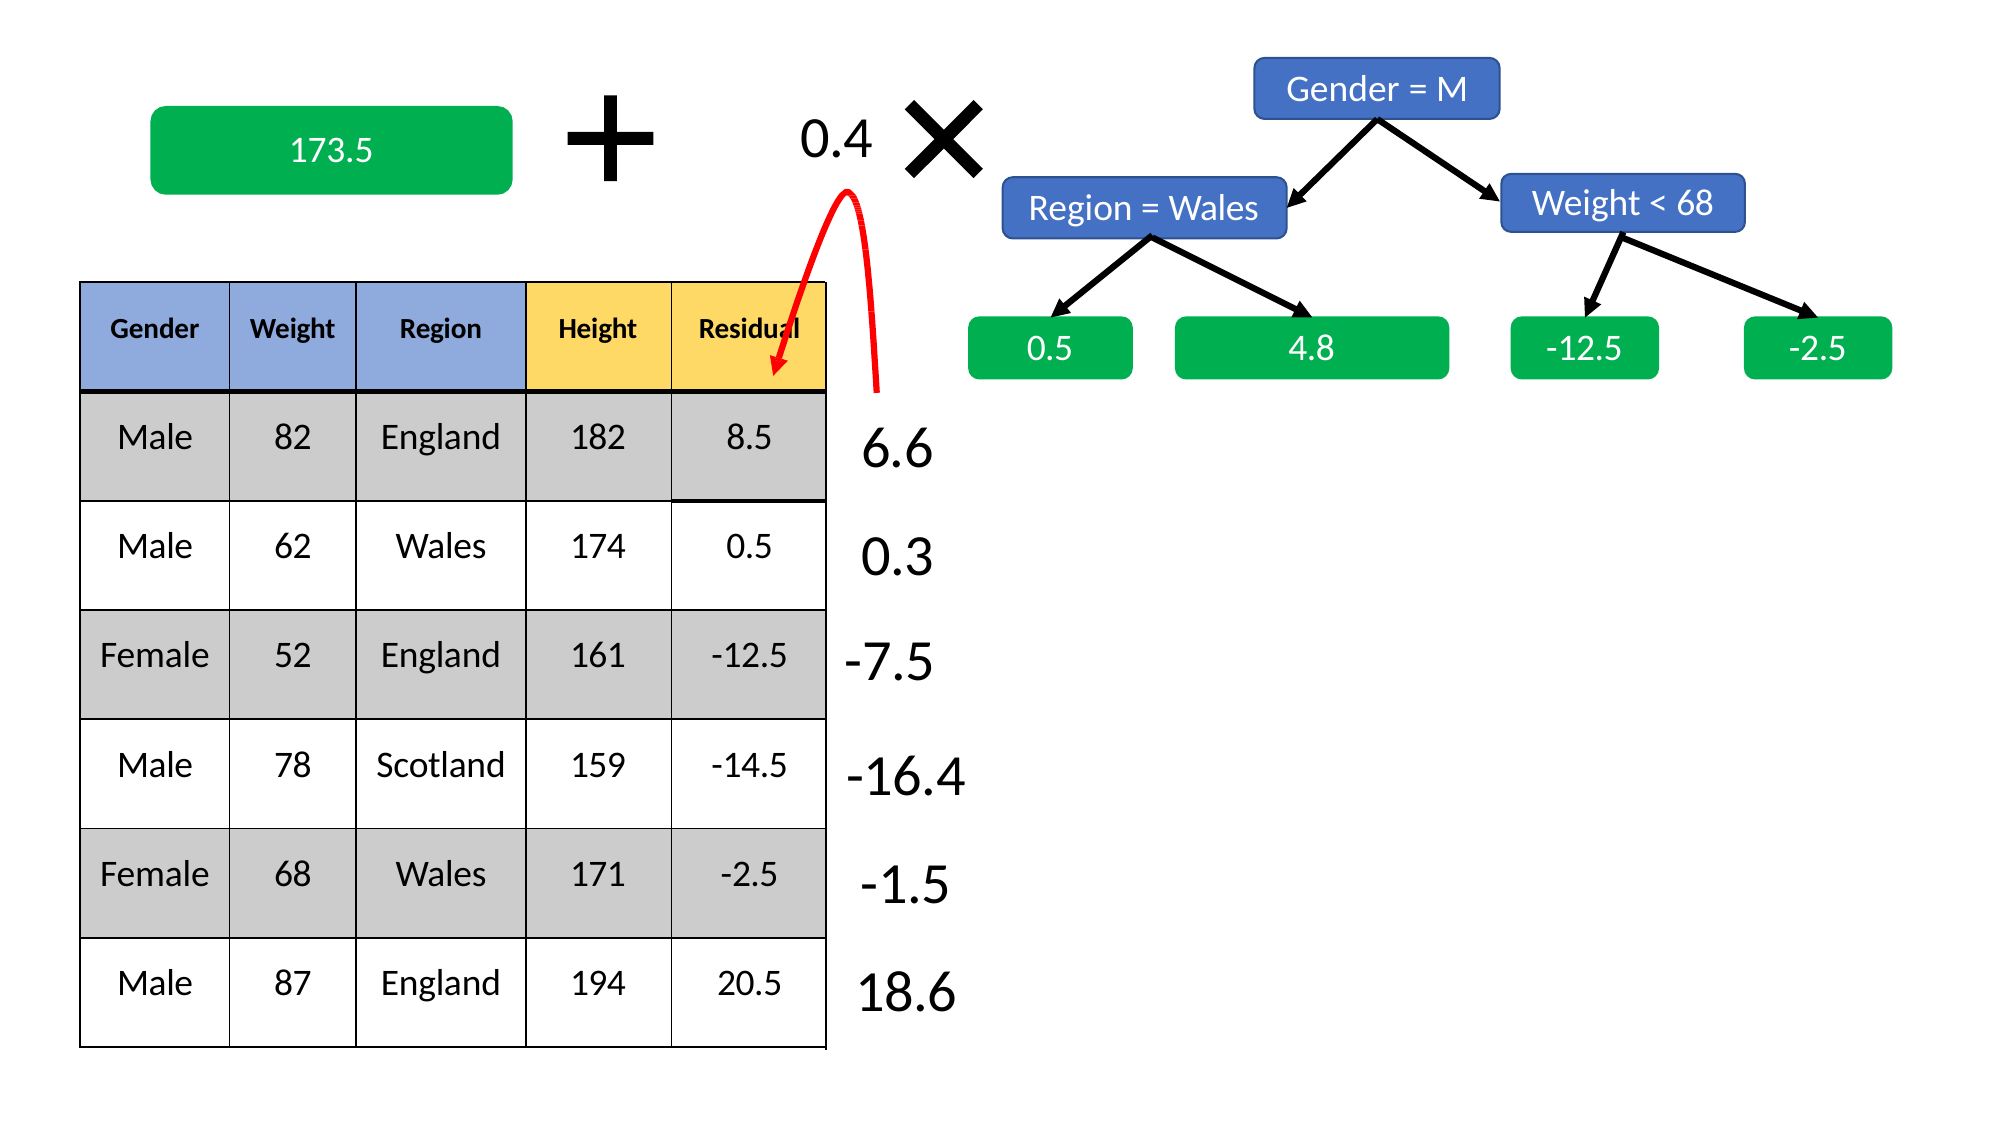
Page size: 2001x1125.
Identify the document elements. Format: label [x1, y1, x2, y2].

table_cell [81, 611, 229, 718]
table_cell [81, 829, 229, 937]
table_cell [230, 502, 355, 609]
table_cell [81, 939, 229, 1046]
table_cell [81, 720, 229, 828]
table_cell [357, 939, 525, 1046]
table_cell [357, 502, 525, 609]
table_cell [527, 939, 671, 1046]
table_cell [230, 394, 355, 500]
table_cell [527, 720, 671, 828]
table_cell [230, 611, 355, 718]
table_cell [672, 503, 825, 609]
table_header [230, 283, 355, 389]
table_cell [230, 939, 355, 1046]
text_box [769, 56, 1893, 1024]
table_header [672, 283, 825, 389]
table_cell [81, 502, 229, 609]
table_cell [81, 394, 229, 500]
table_header [527, 283, 671, 389]
text_box [798, 96, 877, 169]
table_cell [357, 394, 525, 500]
text_box [567, 95, 654, 182]
table_cell [527, 394, 671, 500]
table_cell [672, 394, 825, 499]
table_cell [357, 611, 525, 718]
table_cell [527, 502, 671, 609]
text_box [150, 105, 514, 196]
table_cell [672, 829, 825, 937]
table_cell [527, 829, 671, 937]
table_header [81, 283, 229, 389]
table_cell [357, 720, 525, 828]
table_cell [672, 939, 825, 1046]
table_header [357, 283, 525, 389]
table_cell [230, 829, 355, 937]
table_cell [672, 611, 825, 718]
table_cell [230, 720, 355, 828]
table_cell [357, 829, 525, 937]
table_cell [672, 720, 825, 828]
table_cell [527, 611, 671, 718]
